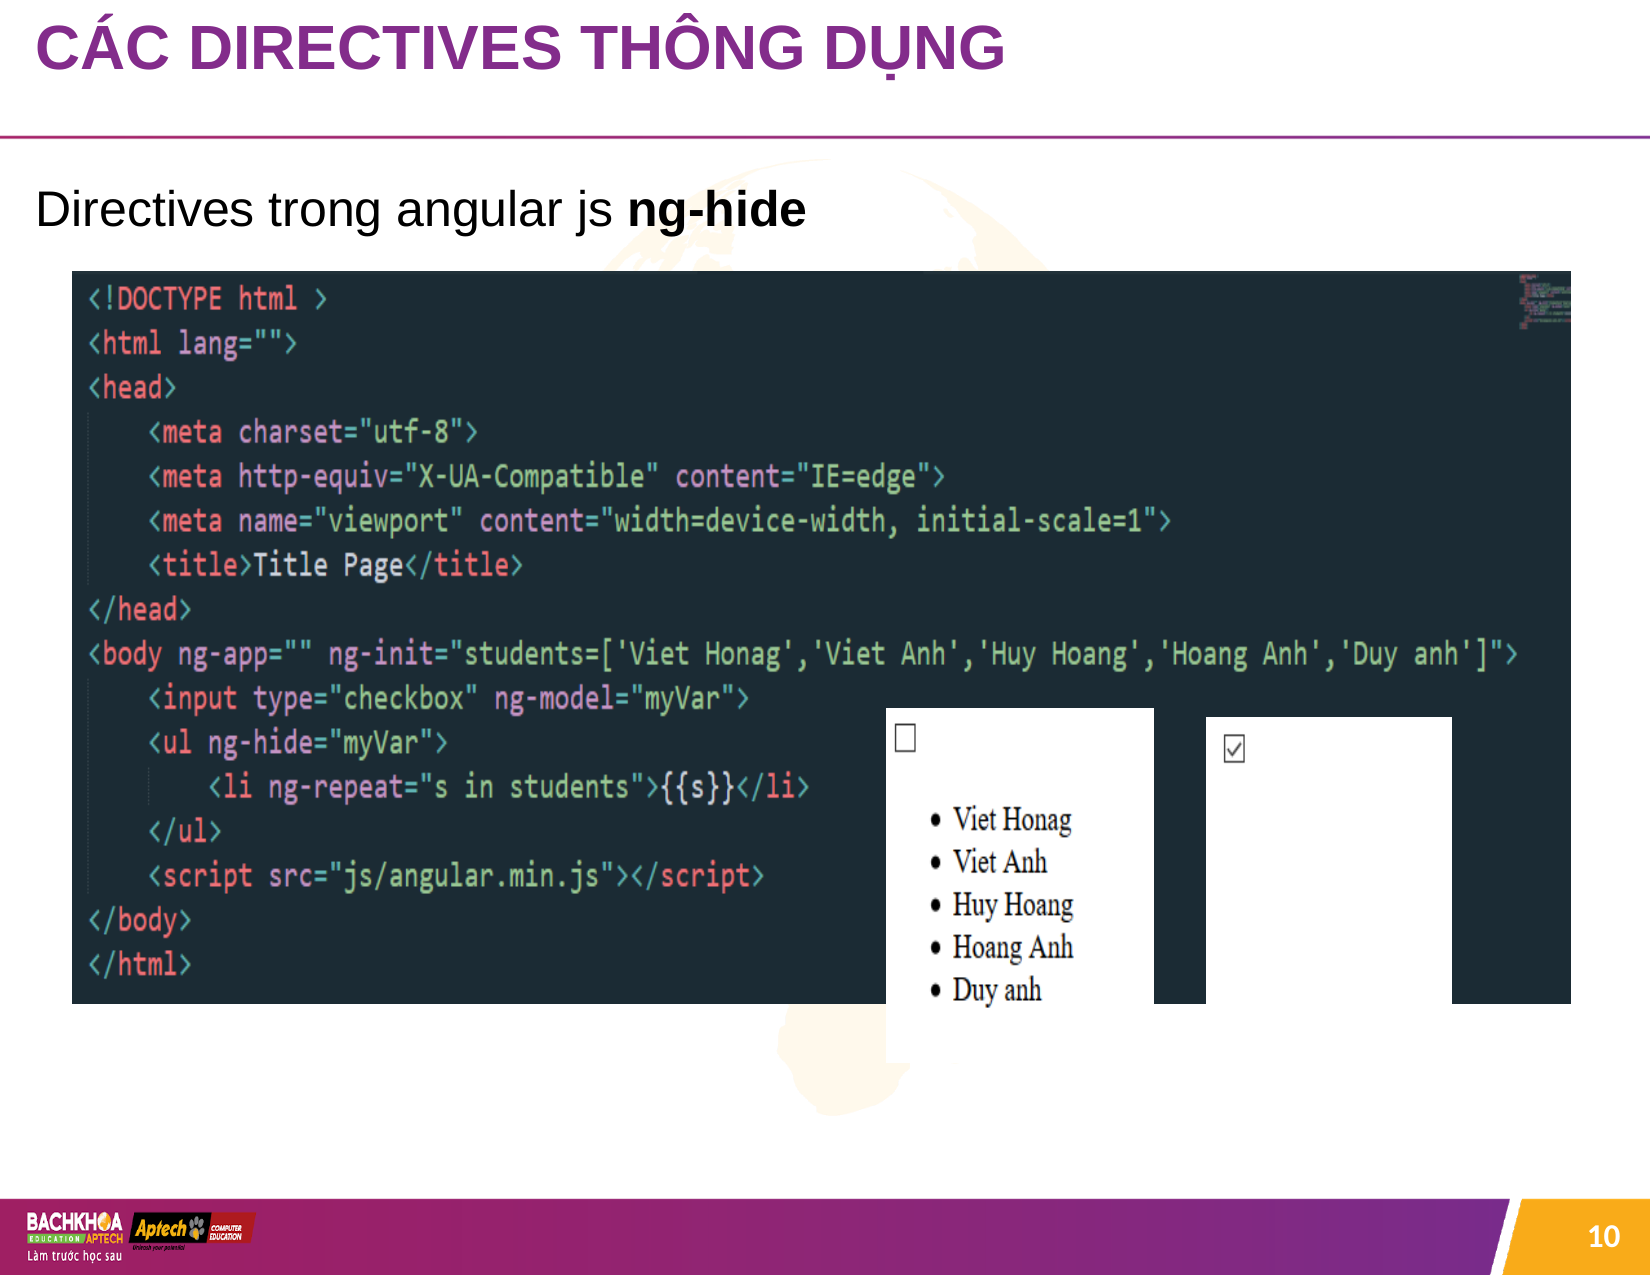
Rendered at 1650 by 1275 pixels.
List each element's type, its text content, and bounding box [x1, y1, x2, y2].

text_box Directives trong angular js ng-hide [20, 165, 1563, 1120]
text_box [72, 271, 1571, 1063]
picture [0, 0, 1650, 1275]
slide_number 10 [1567, 1200, 1640, 1269]
text_box CÁC DIRECTIVES THÔNG DỤNG [20, 0, 1545, 103]
